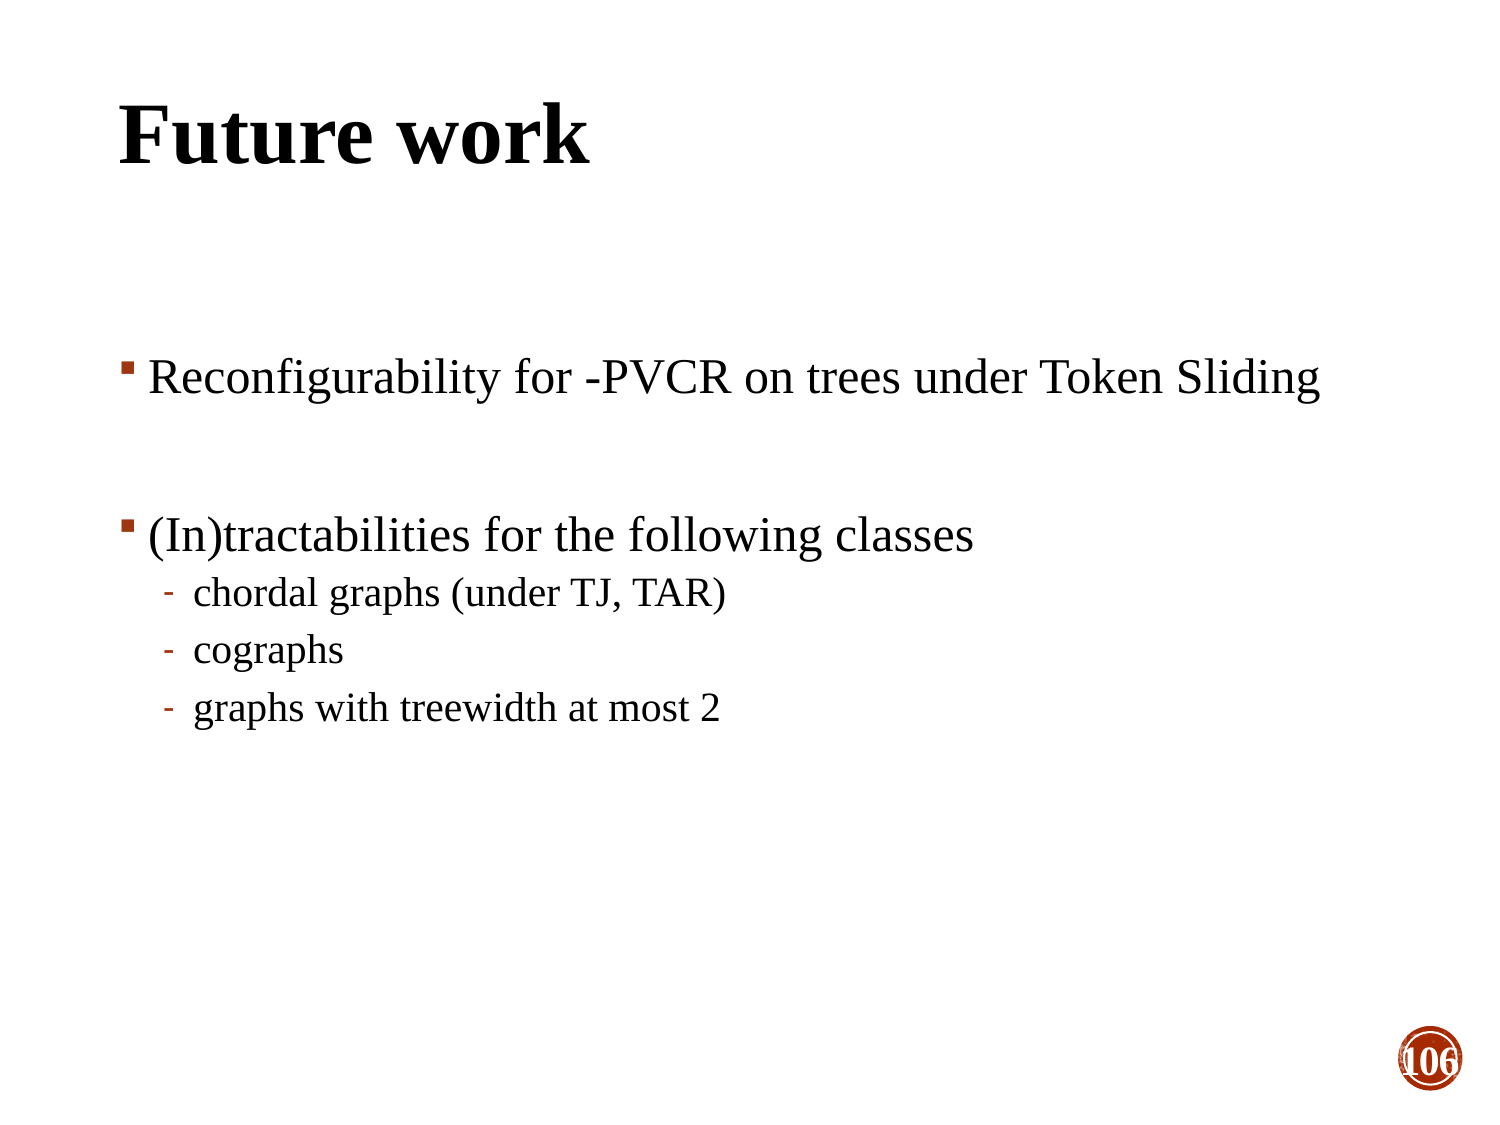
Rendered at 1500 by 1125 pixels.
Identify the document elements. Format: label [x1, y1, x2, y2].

slide_number [1375, 1028, 1484, 1089]
title [103, 59, 1397, 211]
